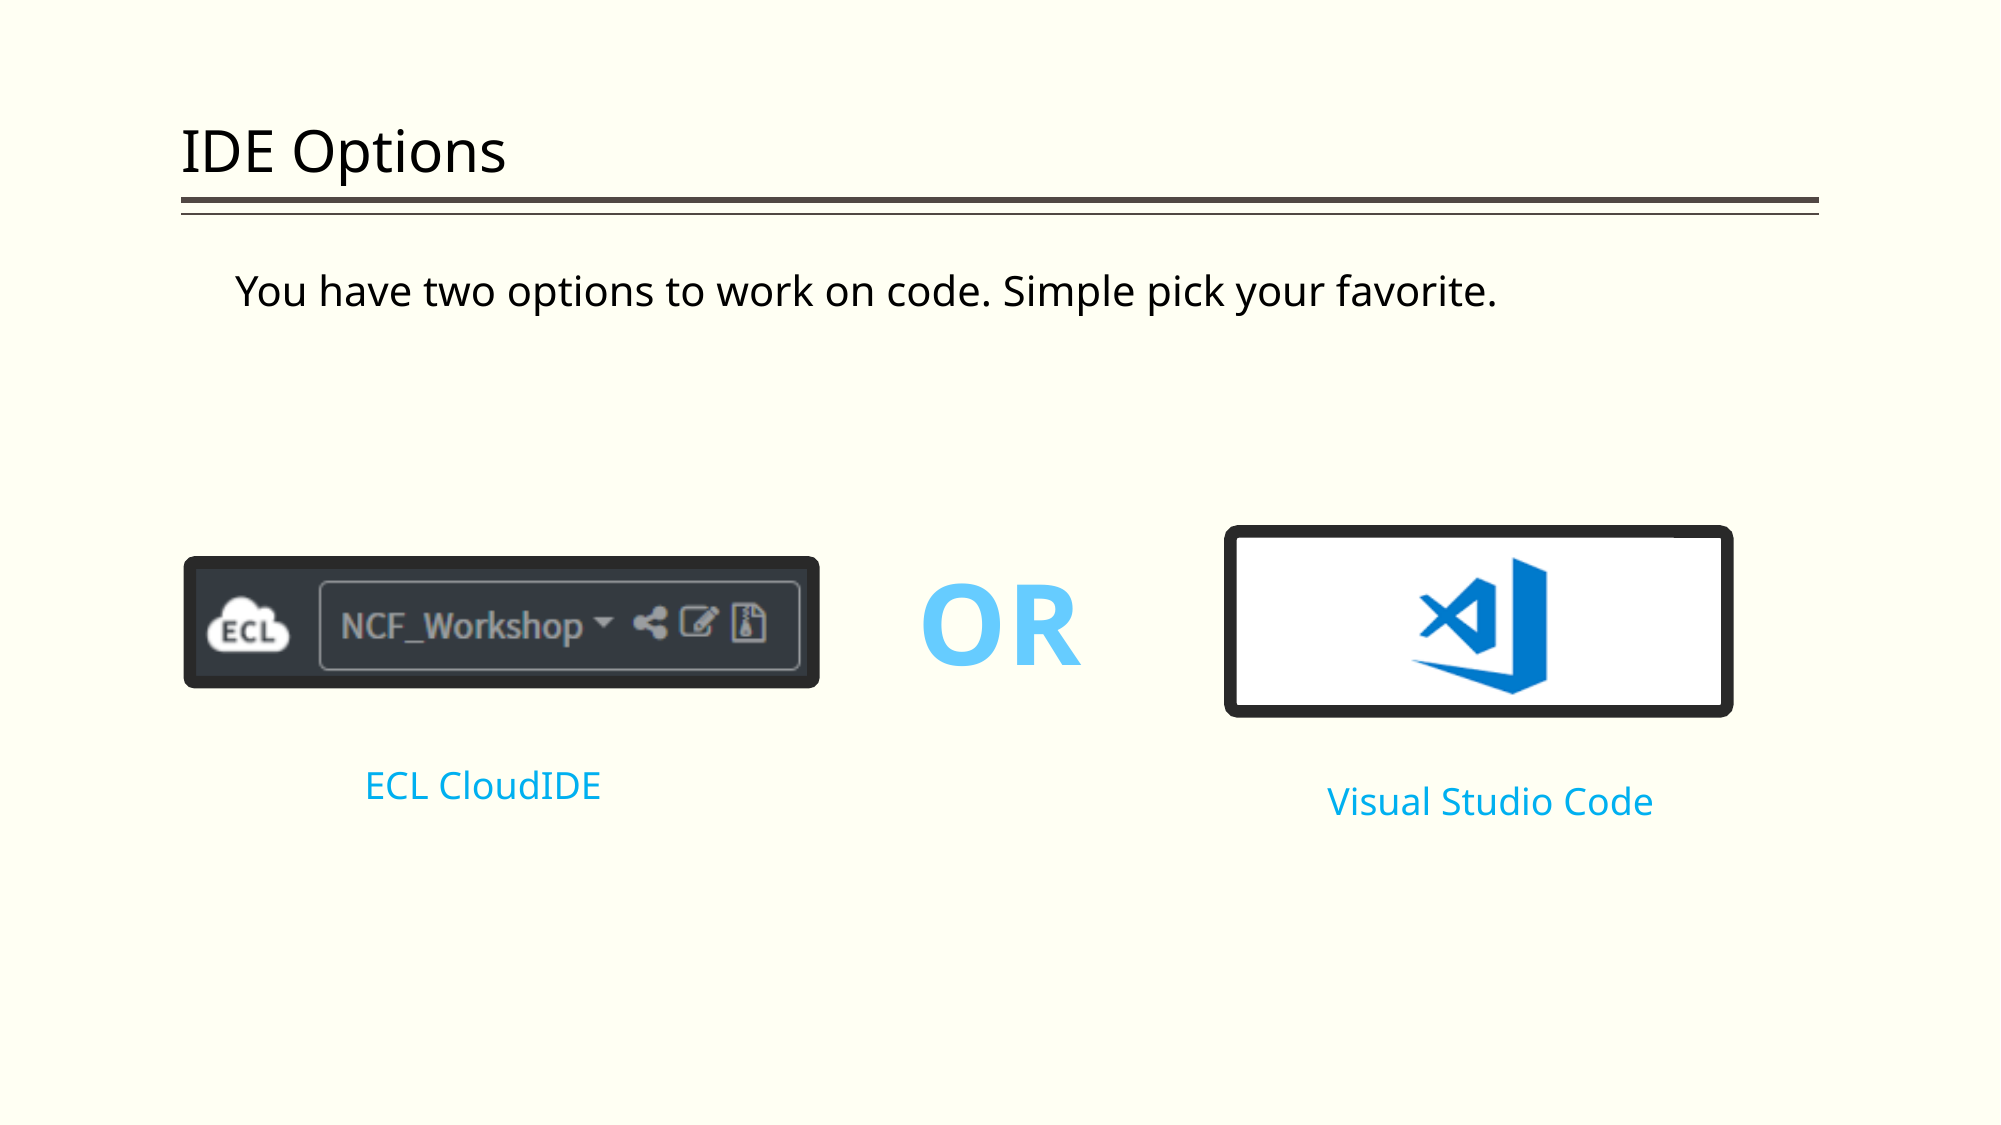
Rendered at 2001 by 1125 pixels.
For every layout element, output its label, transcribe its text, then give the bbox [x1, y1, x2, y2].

text_box ECL CloudIDE [349, 754, 617, 814]
list You have two options to work on code. Simple pick your favorite. [235, 262, 1682, 1013]
picture [189, 562, 814, 683]
text_box OR [903, 545, 1097, 696]
title IDE Options [181, 12, 1819, 193]
picture [1230, 531, 1728, 712]
text_box Visual Studio Code [1312, 771, 1670, 831]
